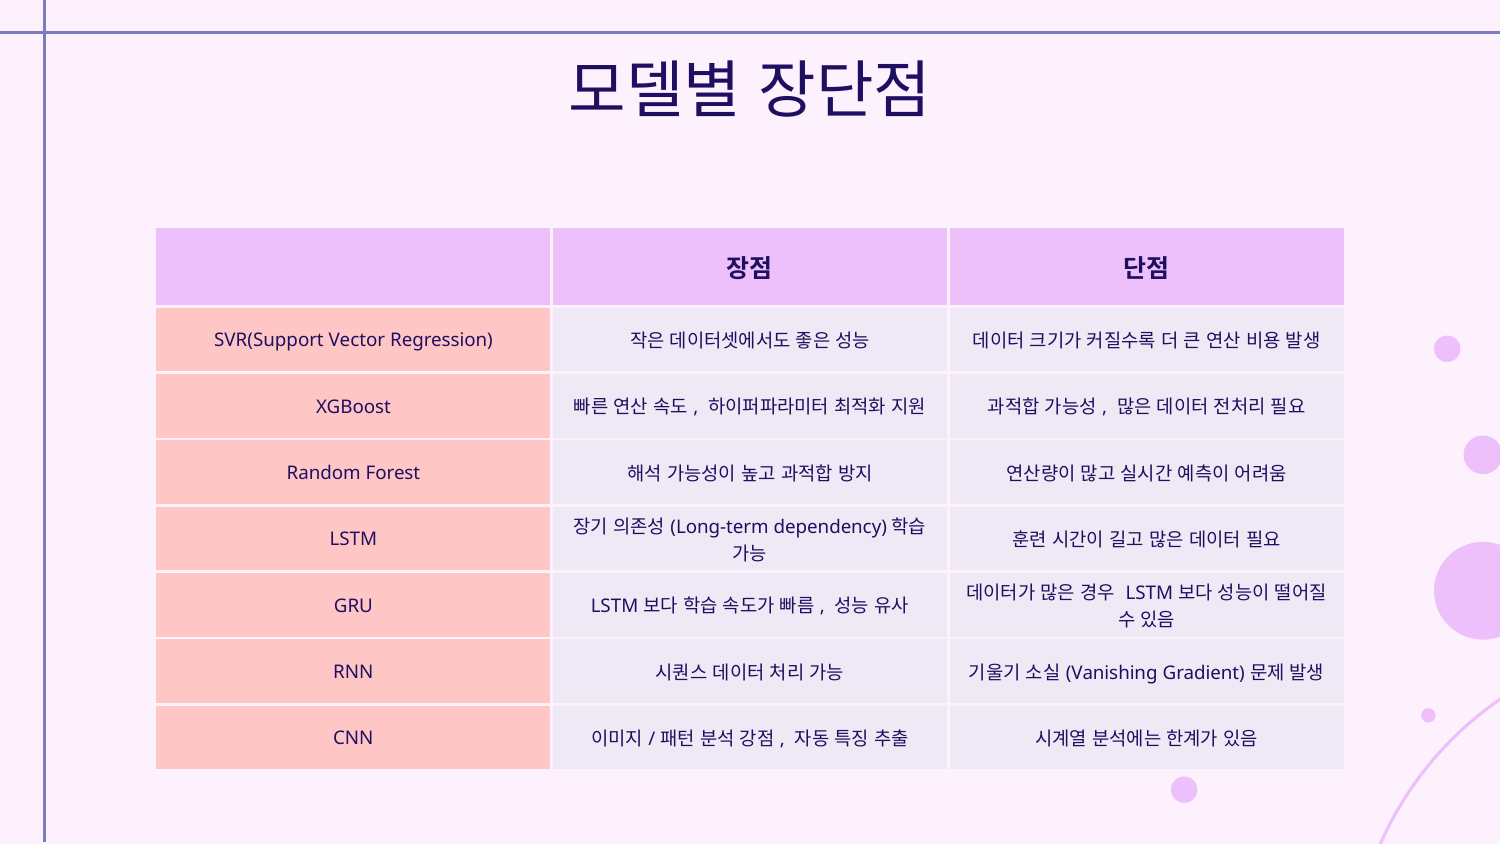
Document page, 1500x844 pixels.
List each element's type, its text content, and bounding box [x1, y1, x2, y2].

table_cell 이미지/패턴 분석 강점, 자동 특징 추출 [553, 706, 947, 769]
table_header [156, 228, 550, 305]
table_cell 데이터가 많은 경우 LSTM보다 성능이 떨어질 수 있음 [950, 573, 1344, 637]
table_cell RNN [156, 639, 550, 703]
table_cell 연산량이 많고 실시간 예측이 어려움 [950, 440, 1344, 504]
table_cell GRU [156, 573, 550, 637]
table_cell LSTM [156, 507, 550, 570]
table_cell Random Forest [156, 440, 550, 504]
table_cell 장기 의존성(Long-term dependency)학습 가능 [553, 507, 947, 570]
table_cell 작은 데이터셋에서도 좋은 성능 [553, 308, 947, 371]
table_cell 과적합 가능성, 많은 데이터 전처리 필요 [950, 374, 1344, 438]
table_cell 해석 가능성이 높고 과적합 방지 [553, 440, 947, 504]
table_cell 훈련 시간이 길고 많은 데이터 필요 [950, 507, 1344, 570]
table_cell LSTM보다 학습 속도가 빠름, 성능 유사 [553, 573, 947, 637]
title 모델별 장단점 [118, 35, 1382, 130]
table_cell 시계열 분석에는 한계가 있음 [950, 706, 1344, 769]
table_cell 데이터 크기가 커질수록 더 큰 연산 비용 발생 [950, 308, 1344, 371]
table_cell XGBoost [156, 374, 550, 438]
table_cell 시퀀스 데이터 처리 가능 [553, 639, 947, 703]
table_cell CNN [156, 706, 550, 769]
table_header 단점 [950, 228, 1344, 305]
table_header 장점 [553, 228, 947, 305]
table_cell 기울기 소실(Vanishing Gradient)문제 발생 [950, 639, 1344, 703]
table_cell 빠른 연산 속도, 하이퍼파라미터 최적화 지원 [553, 374, 947, 438]
table_cell SVR(Support Vector Regression) [156, 308, 550, 371]
